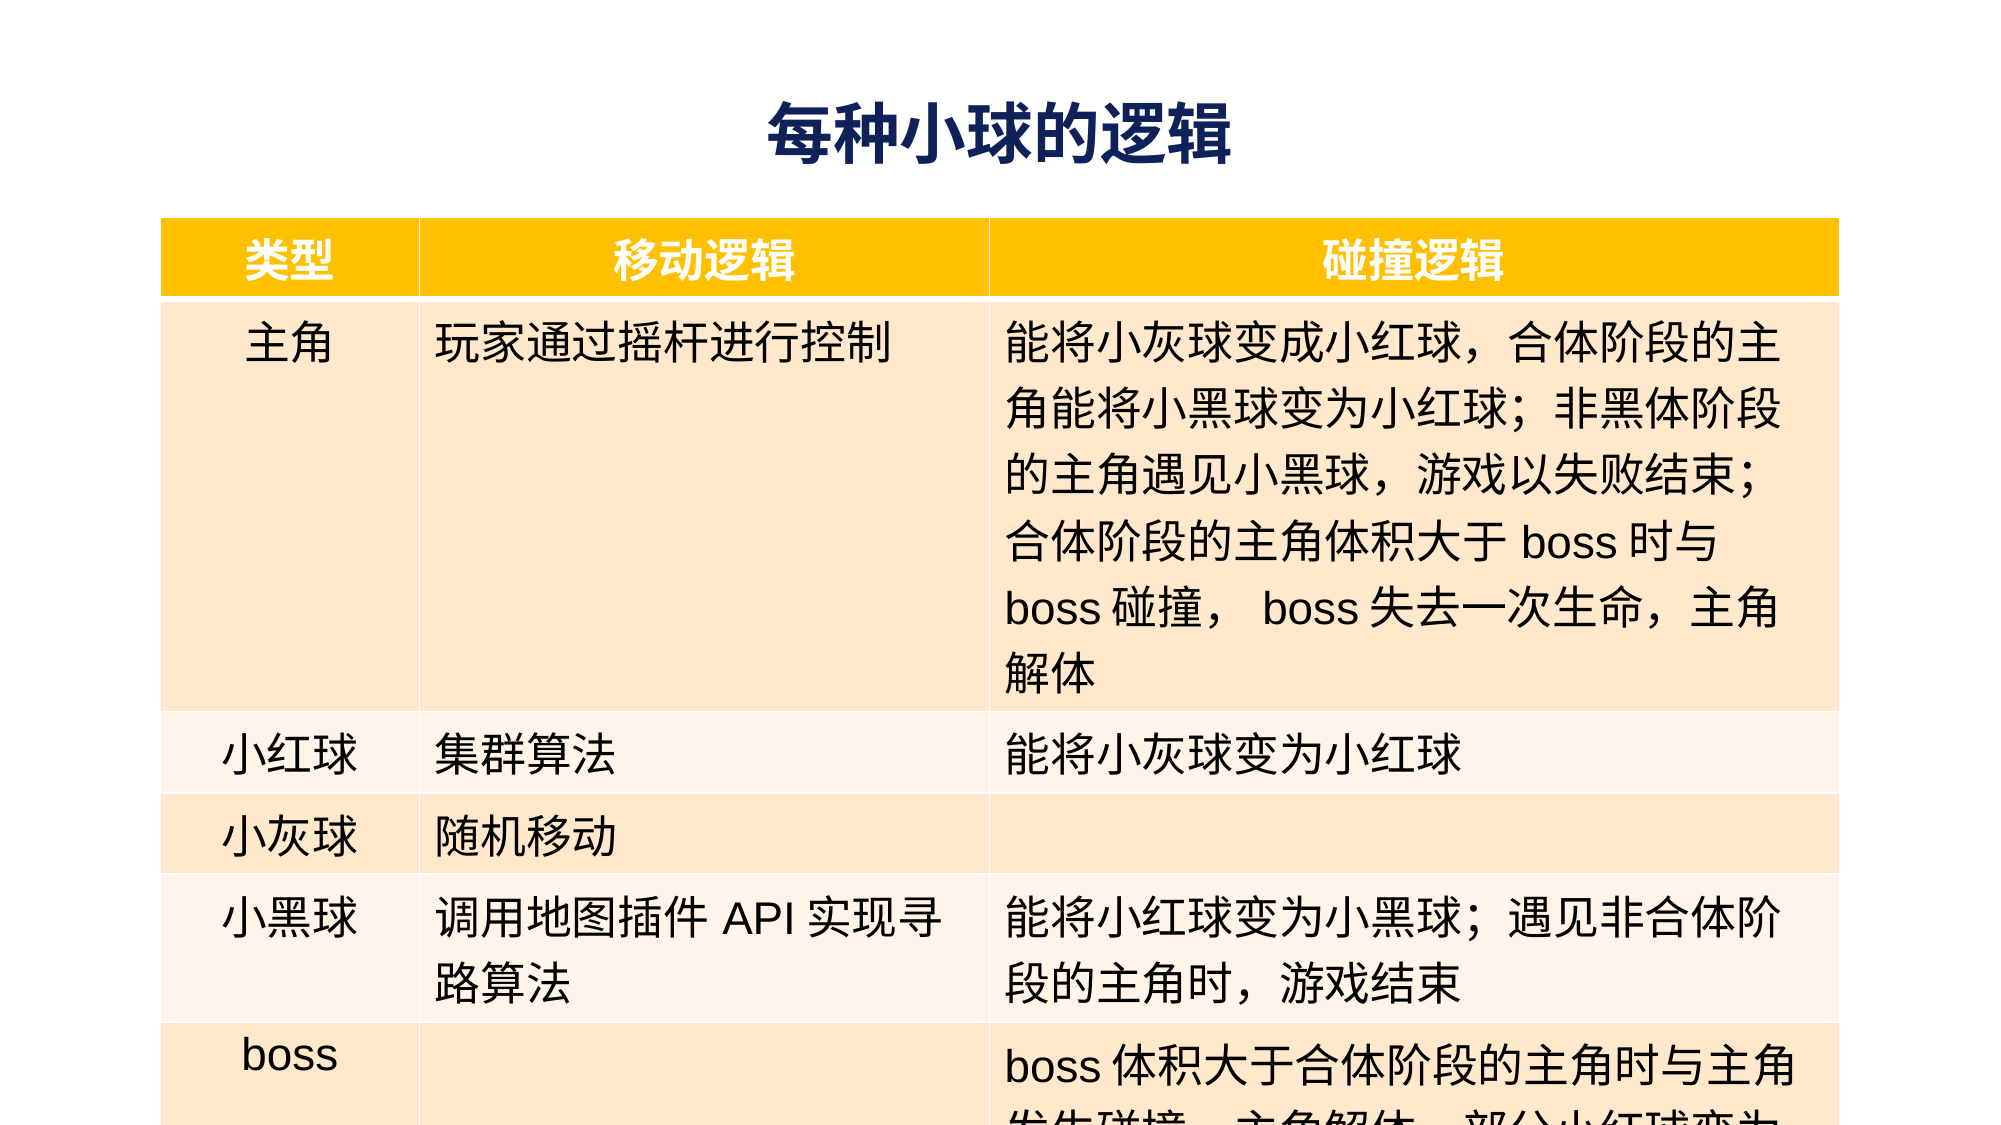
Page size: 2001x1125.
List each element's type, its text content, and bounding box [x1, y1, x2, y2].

list 每种小球的逻辑 [750, 84, 1250, 181]
table_header 碰撞逻辑 [990, 218, 1839, 296]
table_cell 玩家通过摇杆进行控制 [420, 302, 989, 711]
table_header 类型 [161, 218, 419, 296]
table_cell 主角 [161, 302, 419, 711]
table_cell [990, 794, 1839, 873]
table_header 移动逻辑 [420, 218, 989, 296]
table_cell 调用地图插件API实现寻路算法 [420, 875, 989, 1021]
table_cell boss [161, 1023, 419, 1125]
table_cell 随机移动 [420, 794, 989, 873]
table_cell 集群算法 [420, 712, 989, 792]
table_cell 小黑球 [161, 875, 419, 1021]
table_cell 小灰球 [161, 794, 419, 873]
table_cell boss体积大于合体阶段的主角时与主角发生碰撞，主角解体，部分小红球变为小黑球 [990, 1023, 1839, 1125]
table_cell 能将小灰球变为小红球 [990, 712, 1839, 792]
table_cell 能将小灰球变成小红球，合体阶段的主角能将小黑球变为小红球；非黑体阶段的主角遇见小黑球，游戏以失败结束；合体阶段的主角体积大于boss时与boss碰撞，boss失去一次生命，主角解体 [990, 302, 1839, 711]
table_cell 能将小红球变为小黑球；遇见非合体阶段的主角时，游戏结束 [990, 875, 1839, 1021]
table_cell [420, 1023, 989, 1125]
table_cell 小红球 [161, 712, 419, 792]
